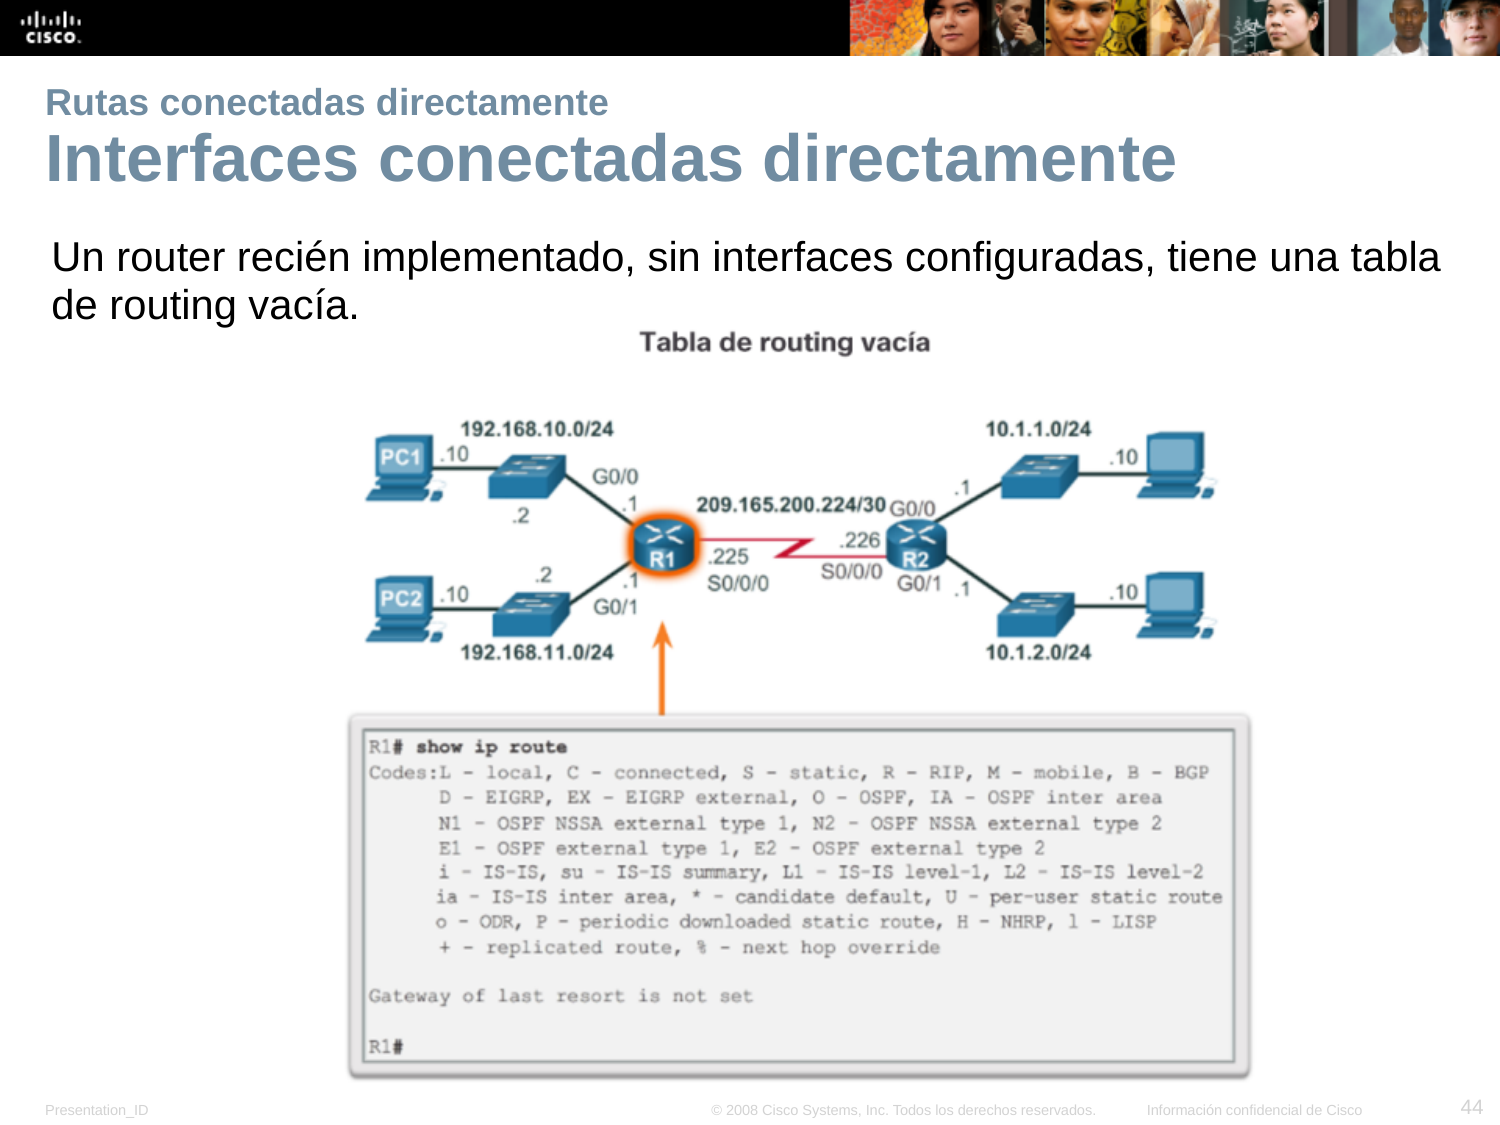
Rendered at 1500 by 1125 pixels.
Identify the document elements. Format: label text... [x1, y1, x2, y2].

list Un router recién implementado, sin interfaces configuradas, tiene una tabla de routing vacía. [38, 226, 1471, 1035]
title Rutas conectadas directamente Interfaces conectadas directamente [31, 64, 1471, 203]
picture [304, 323, 1267, 1097]
picture [0, 0, 1500, 56]
